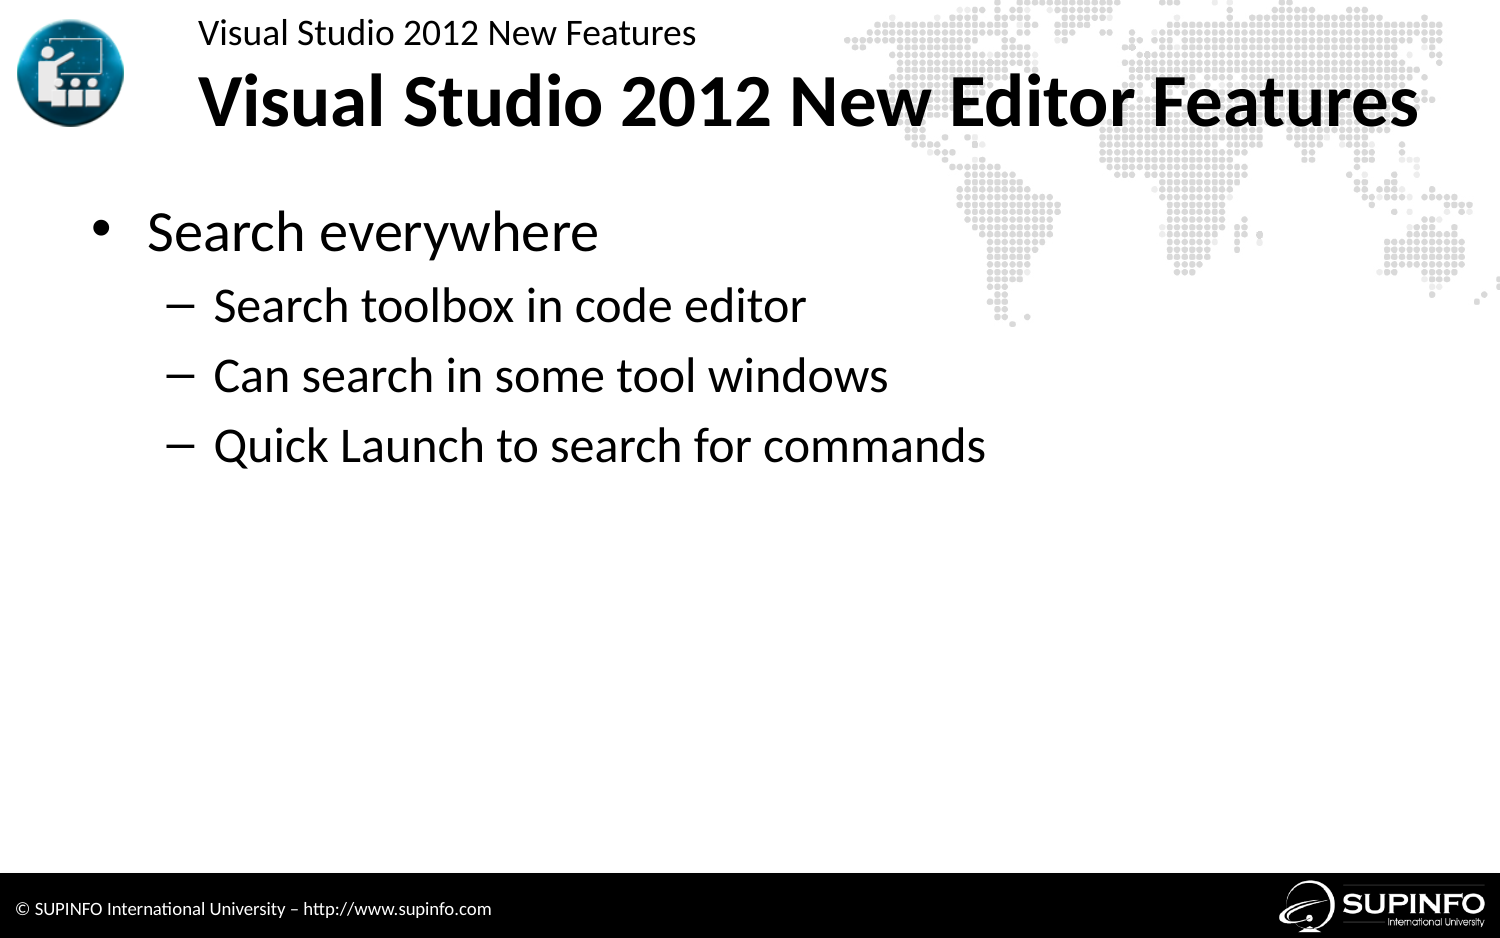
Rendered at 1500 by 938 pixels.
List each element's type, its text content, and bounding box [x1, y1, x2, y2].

list Visual Studio 2012 New Features [183, 0, 1459, 56]
picture [844, 0, 1500, 327]
picture [39, 46, 101, 107]
text_box [419, 28, 450, 90]
list Search everywhere Search toolbox in code editor Can search in some tool windows Quick Launch to search for commands [76, 185, 1436, 880]
picture [1269, 870, 1494, 938]
picture [49, 37, 102, 75]
picture [17, 19, 125, 127]
title Visual Studio 2012 New Editor Features [183, 56, 1459, 138]
